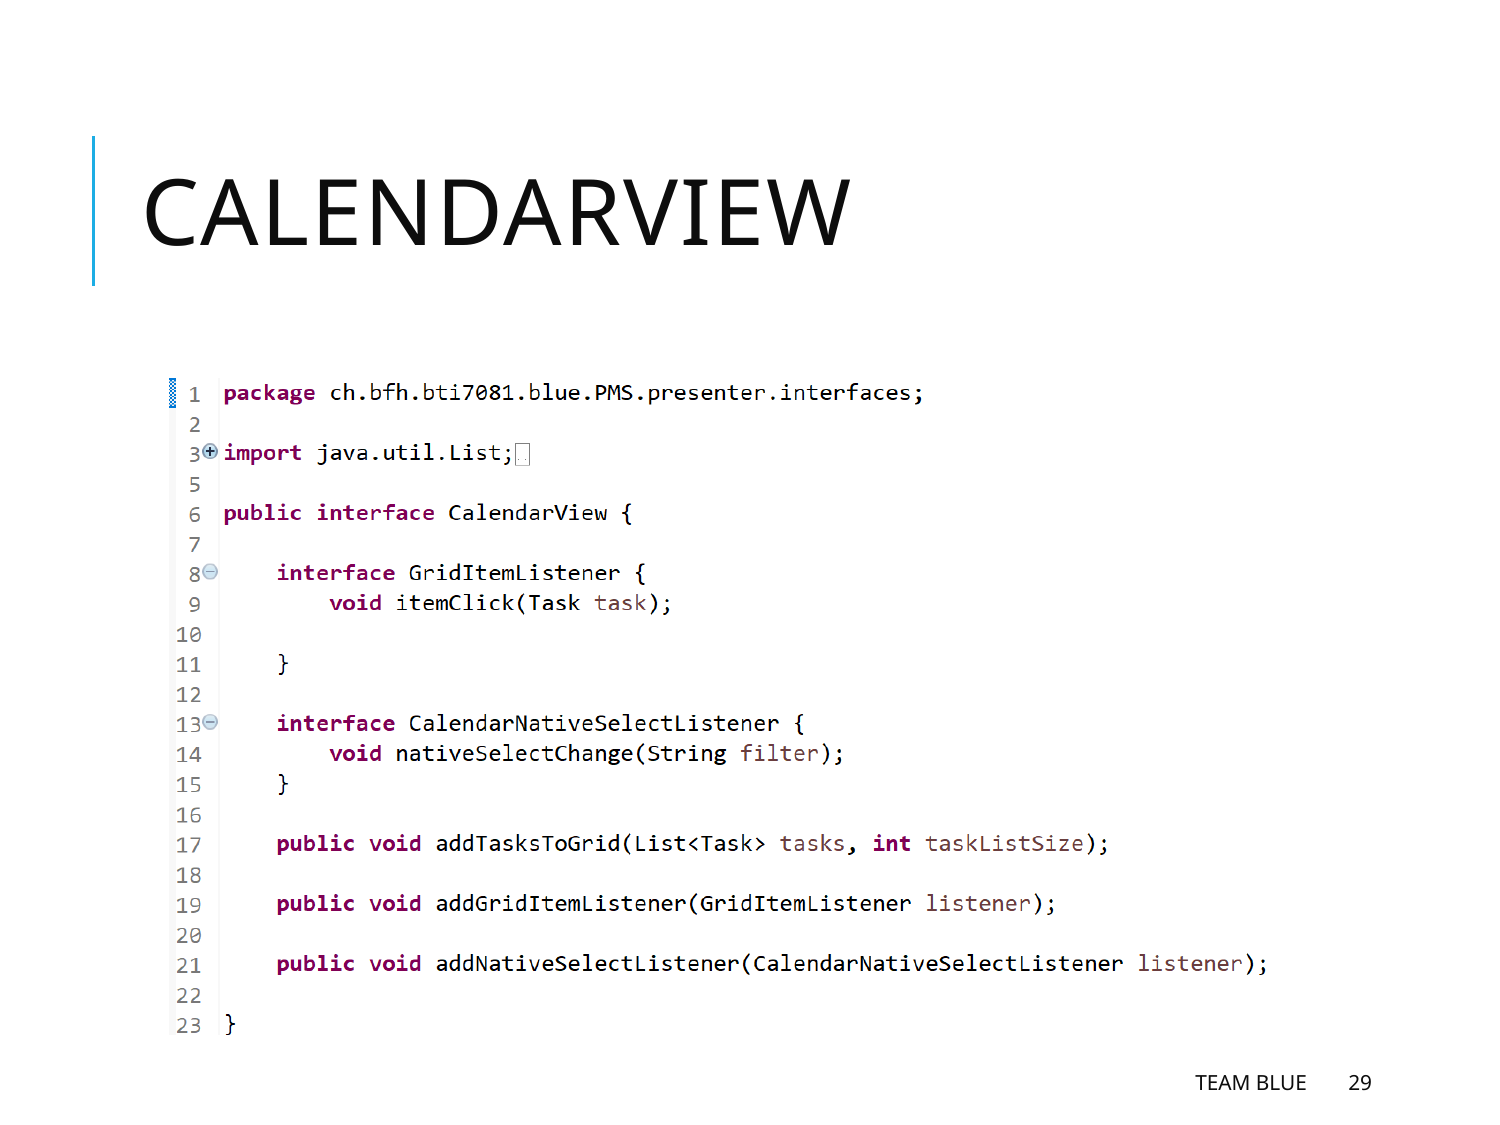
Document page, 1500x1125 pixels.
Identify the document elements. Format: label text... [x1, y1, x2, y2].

footer Team Blue [595, 1061, 1322, 1107]
slide_number 29 [1333, 1061, 1454, 1107]
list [169, 374, 1279, 1036]
title Calendarview [126, 96, 1322, 342]
